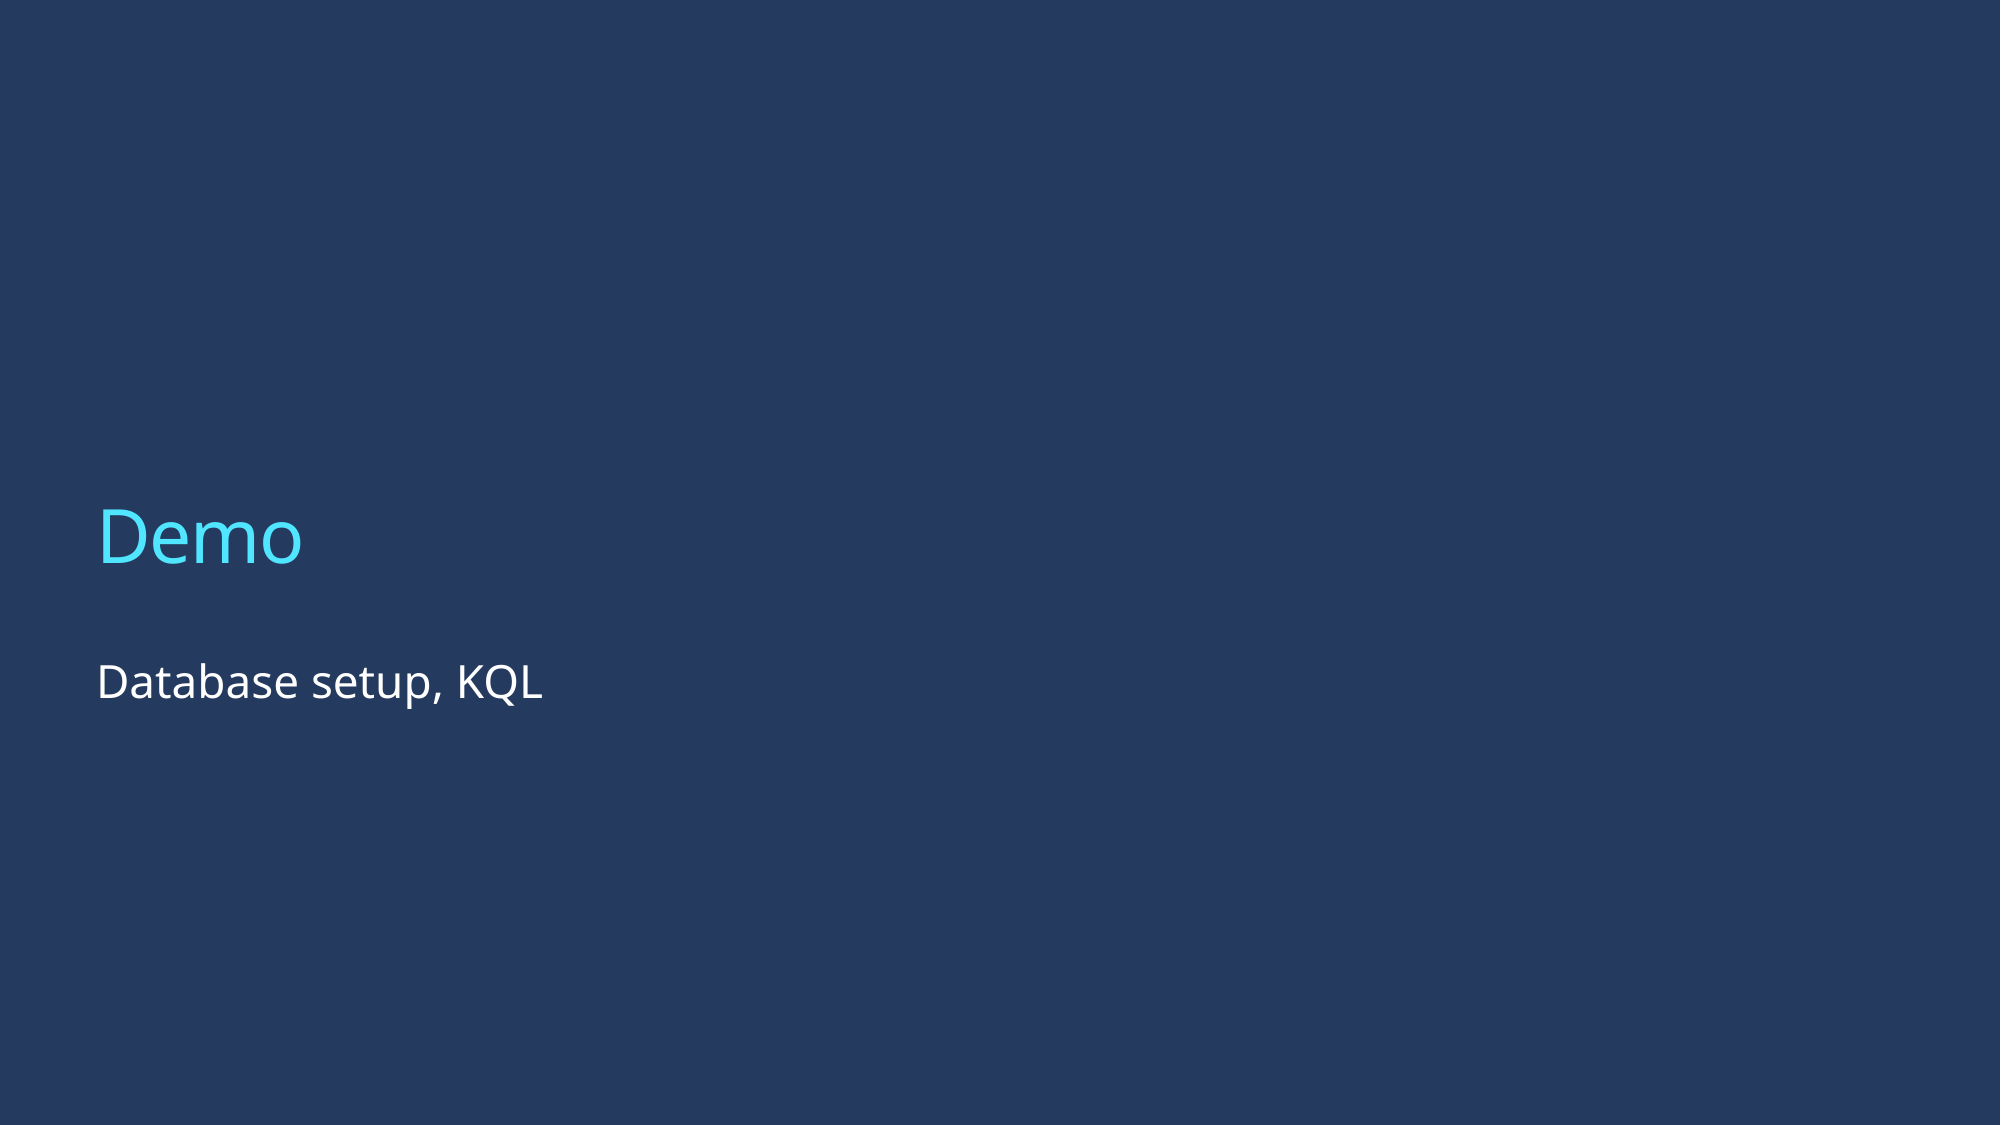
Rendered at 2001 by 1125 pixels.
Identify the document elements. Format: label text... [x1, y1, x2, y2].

title Demo [96, 497, 1596, 580]
list Database setup, KQL [96, 652, 1596, 708]
